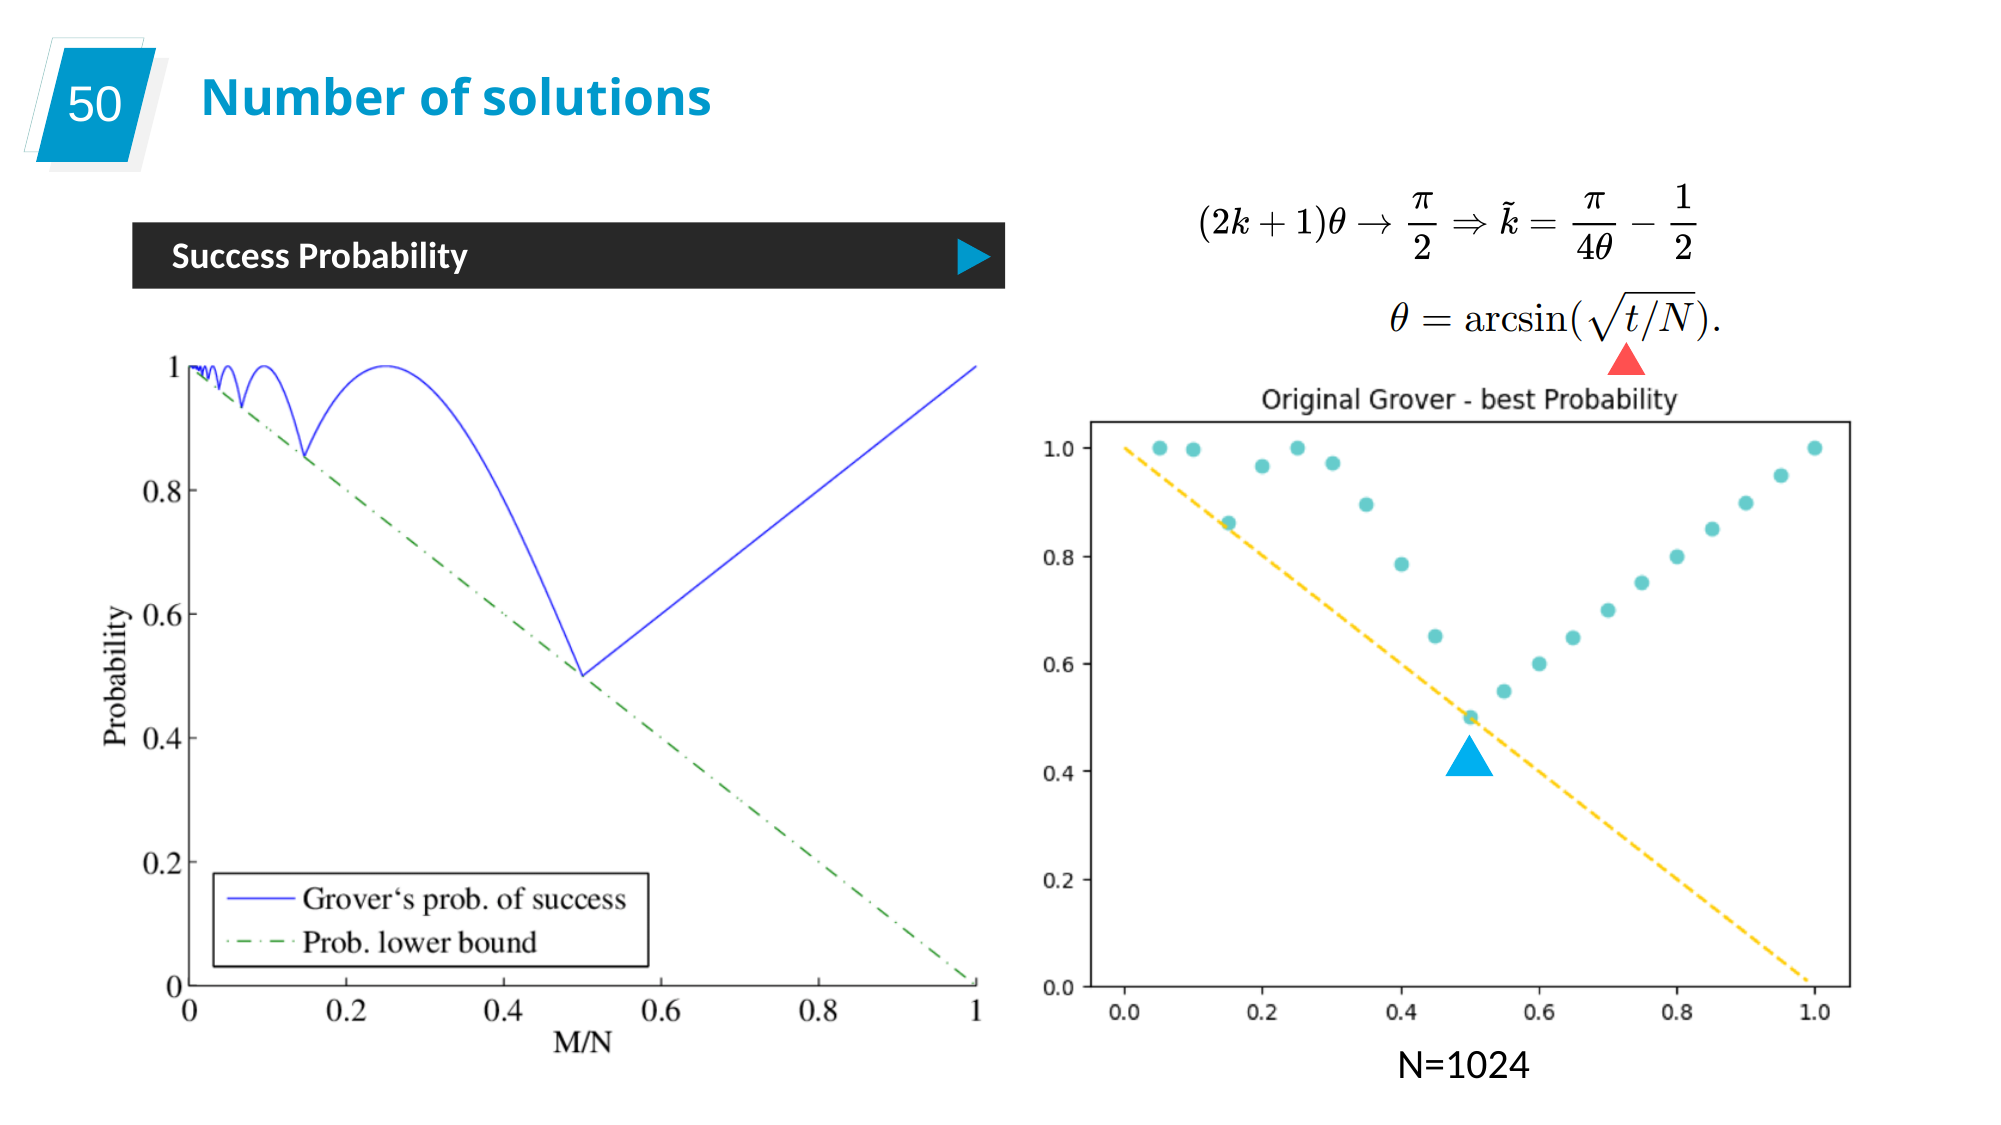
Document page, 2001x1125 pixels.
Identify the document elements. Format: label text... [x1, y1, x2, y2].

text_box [1194, 177, 1731, 375]
picture [89, 309, 991, 1055]
text_box Number of solutions [185, 58, 856, 133]
picture [1037, 375, 1865, 1030]
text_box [132, 222, 1006, 304]
text_box N=1024 [1382, 1030, 1759, 1095]
